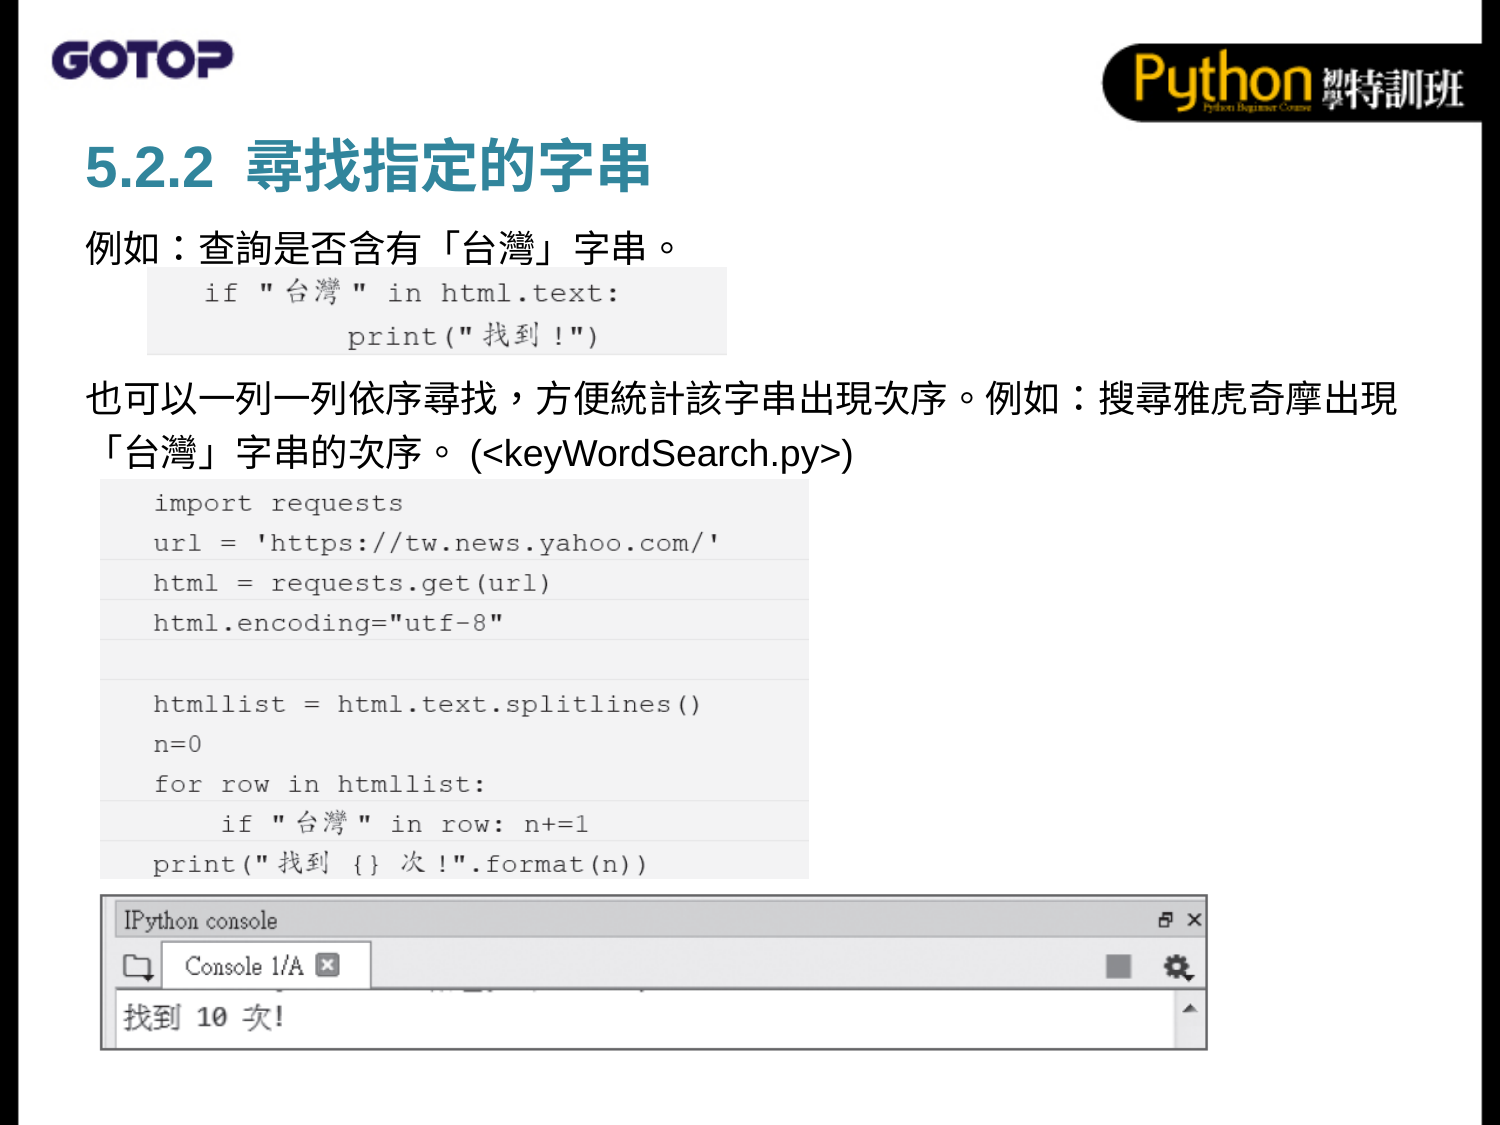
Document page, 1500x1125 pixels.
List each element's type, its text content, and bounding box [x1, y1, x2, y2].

list 5.2.2 尋找指定的字串 例如：查詢是否含有「台灣」字串。 也可以一列一列依序尋找，方便統計該字串出現次序。例如：搜尋雅虎奇摩出現「台灣」字串的次序。(<keyWordSearch.py>) [70, 121, 1430, 1067]
picture [0, 0, 1500, 1125]
